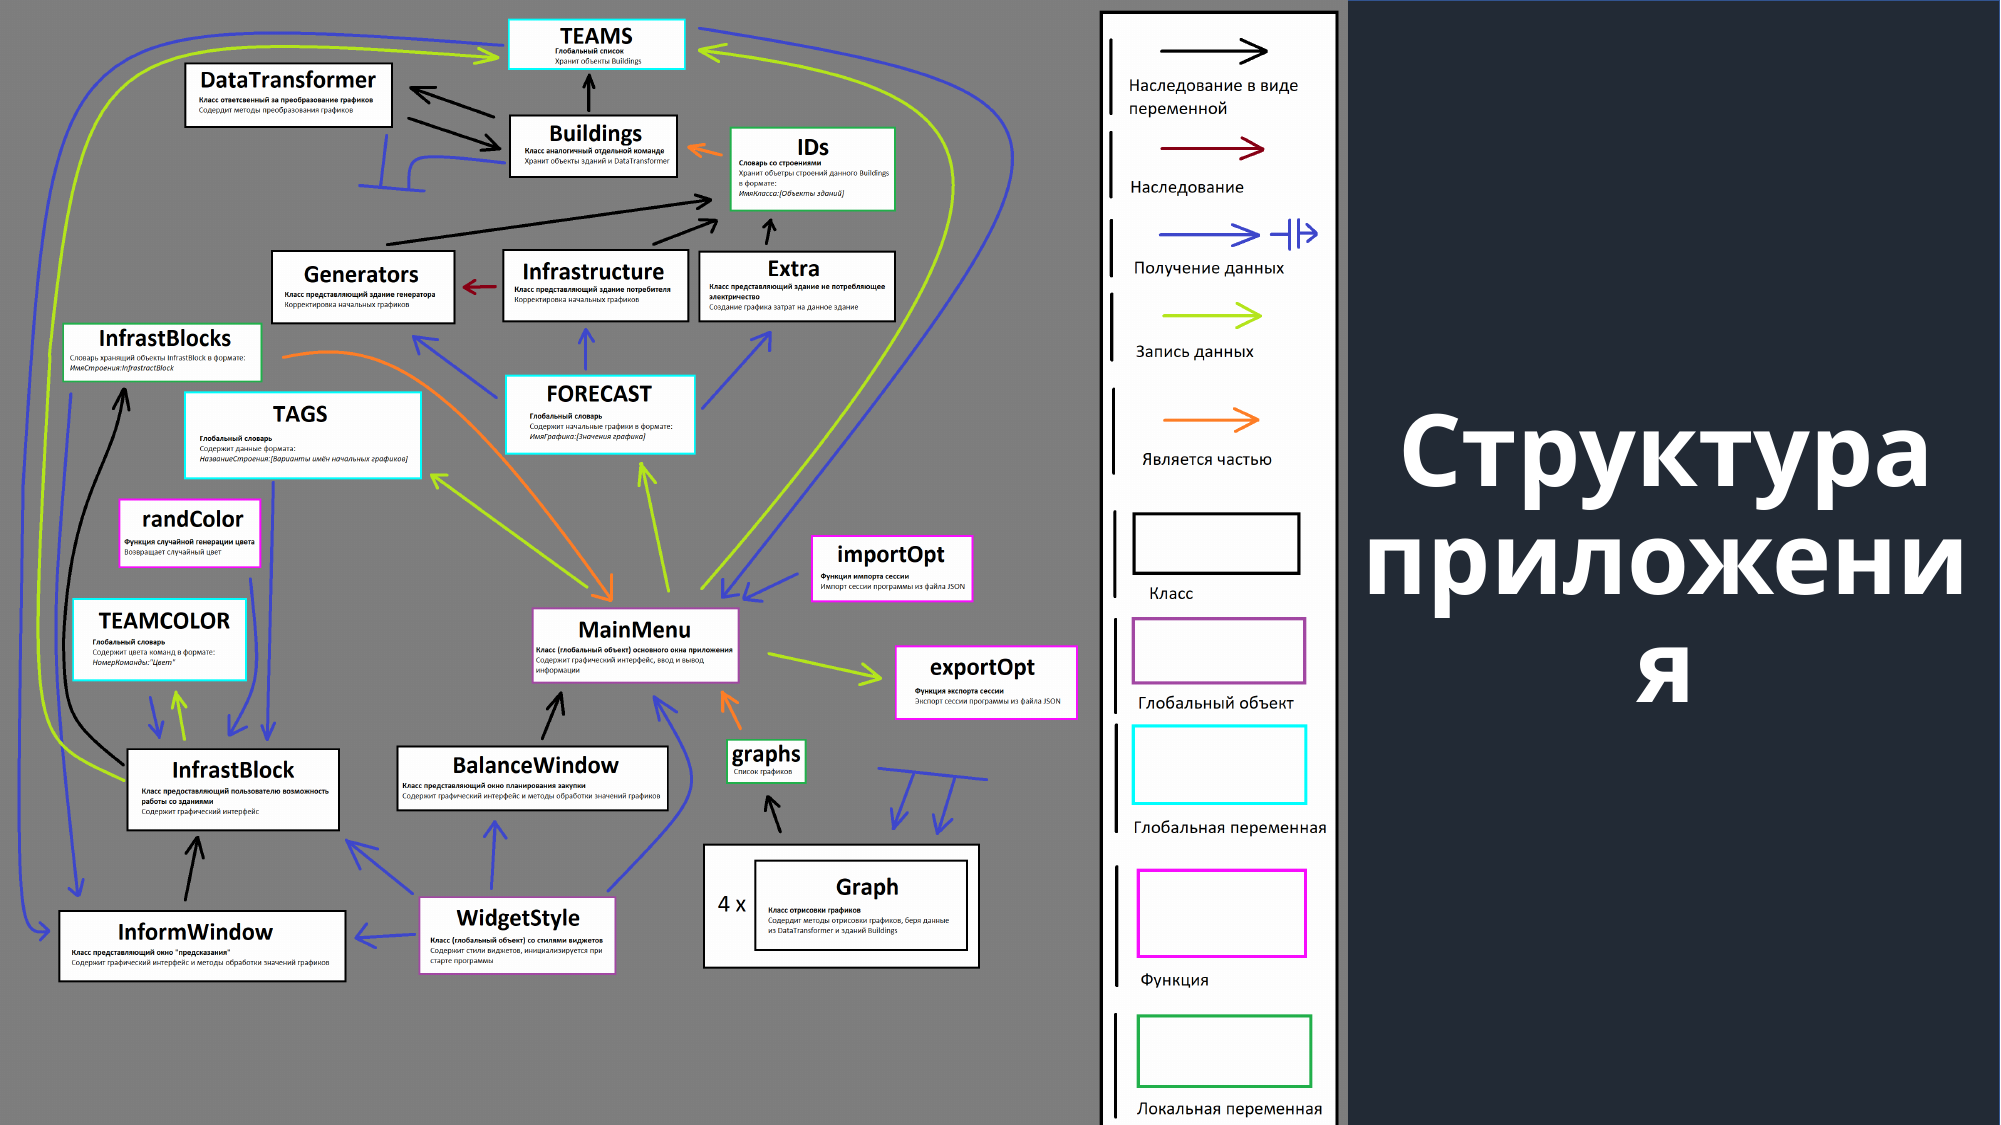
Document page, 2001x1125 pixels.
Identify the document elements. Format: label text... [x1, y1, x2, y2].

title Структура приложения [1348, 419, 1988, 706]
text_box [1348, 0, 2000, 1125]
picture [0, 0, 1348, 1125]
